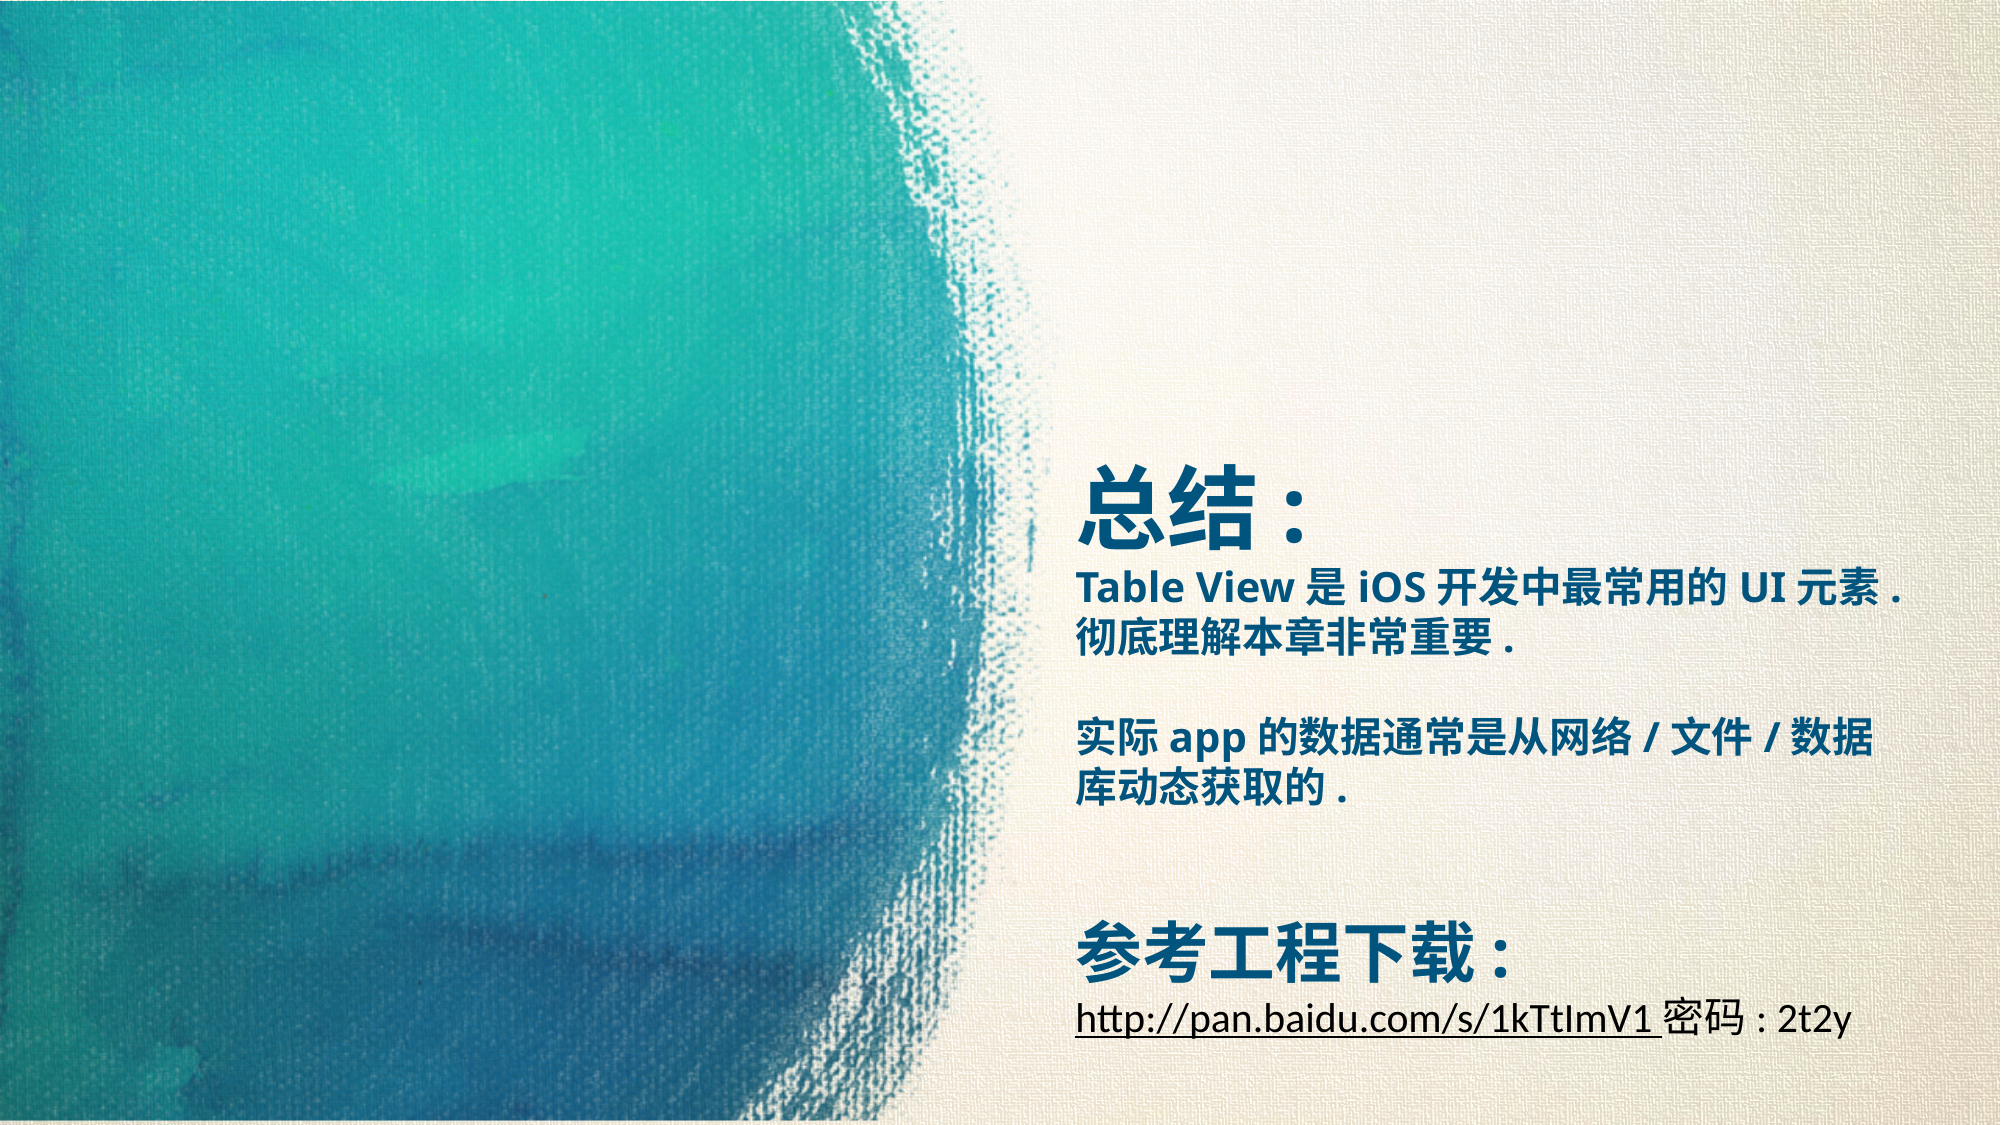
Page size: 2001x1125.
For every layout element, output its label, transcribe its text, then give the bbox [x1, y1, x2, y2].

picture [0, 0, 2000, 1125]
text_box 总结: Table View是iOS开发中最常用的UI元素.彻底理解本章非常重要. 实际app的数据通常是从网络/文件/数据库动态获取的. 参考工程下载: http://pan.baidu.com/s/1kTtImV1 密码: 2t2y [1061, 443, 1898, 1049]
